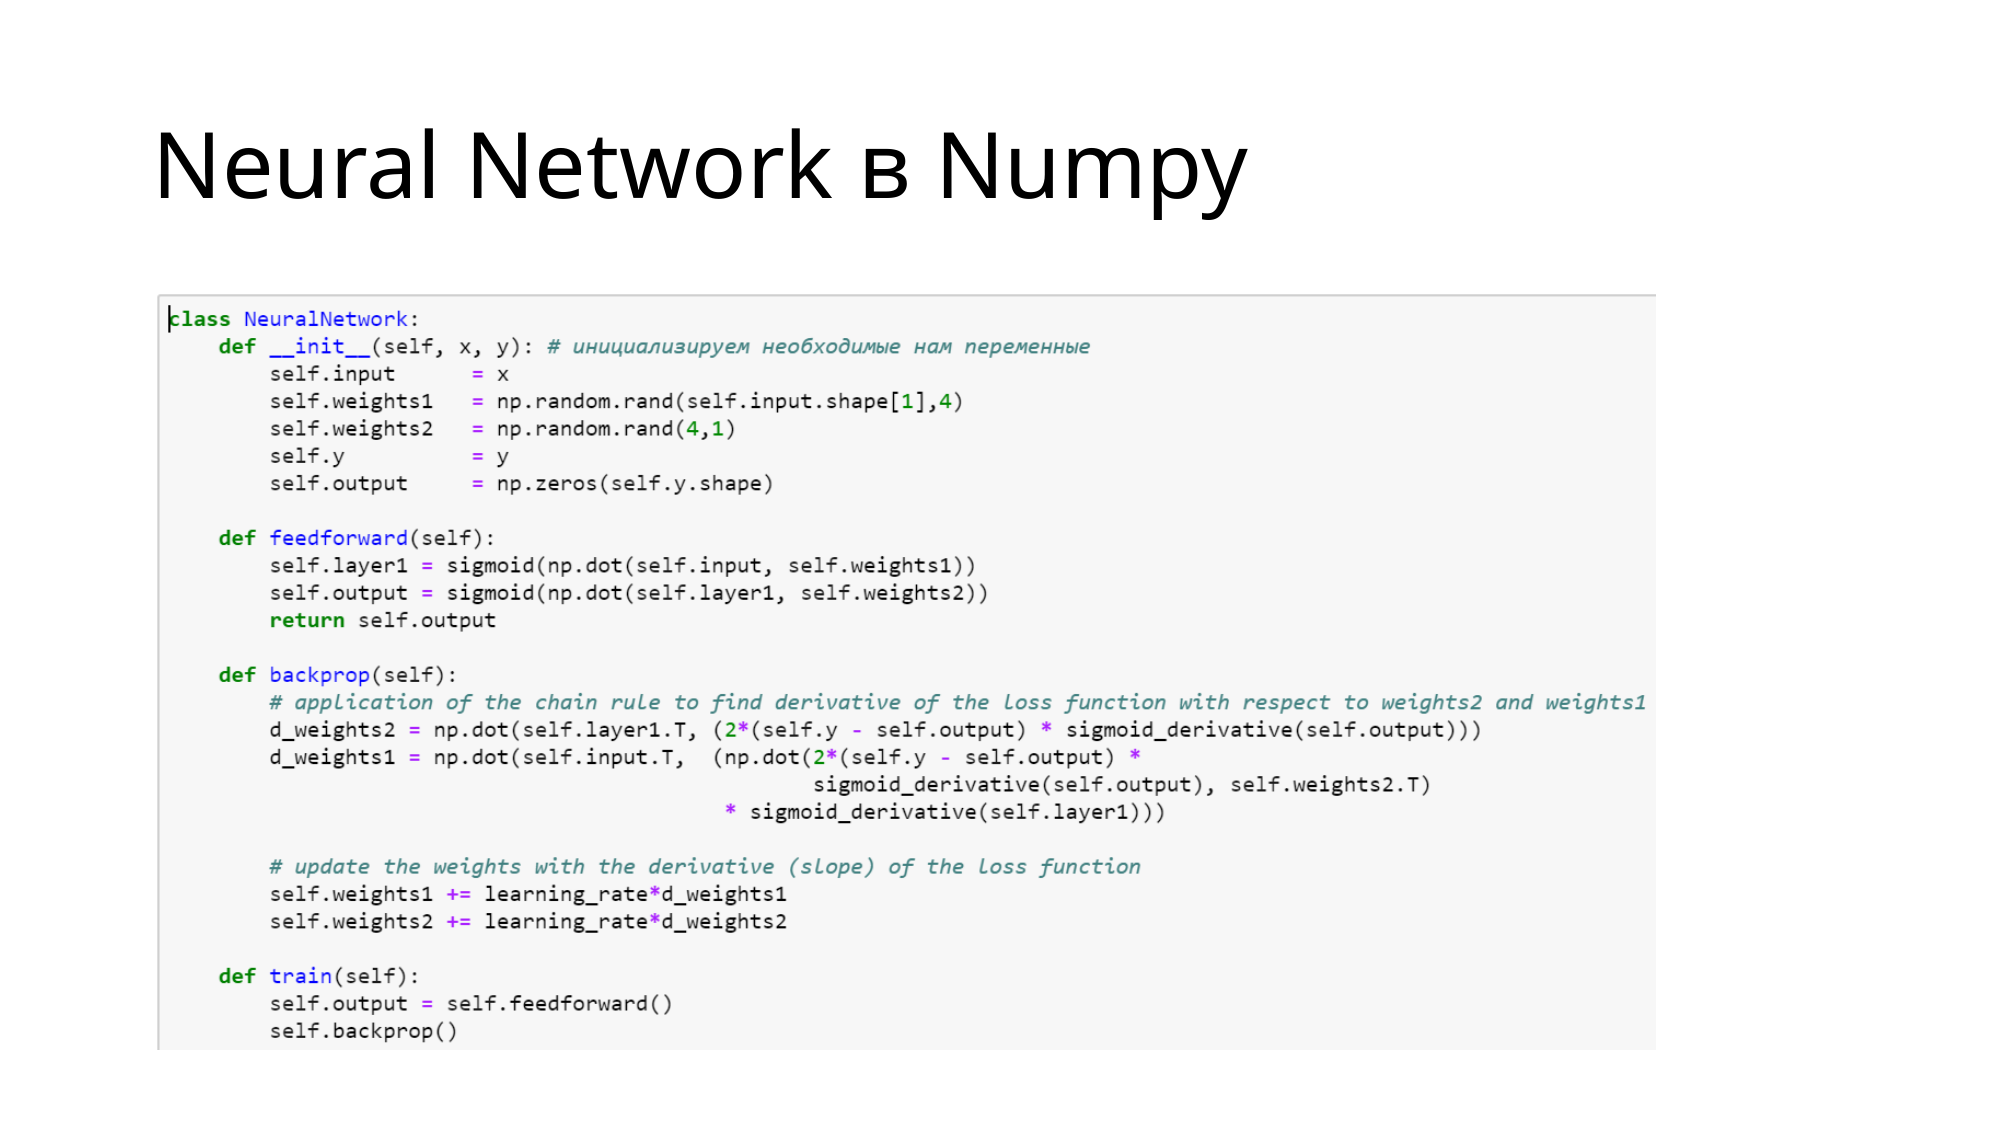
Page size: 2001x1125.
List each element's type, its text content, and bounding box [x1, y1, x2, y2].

title Neural Network в Numpy [137, 59, 1863, 278]
picture [153, 291, 1656, 1050]
